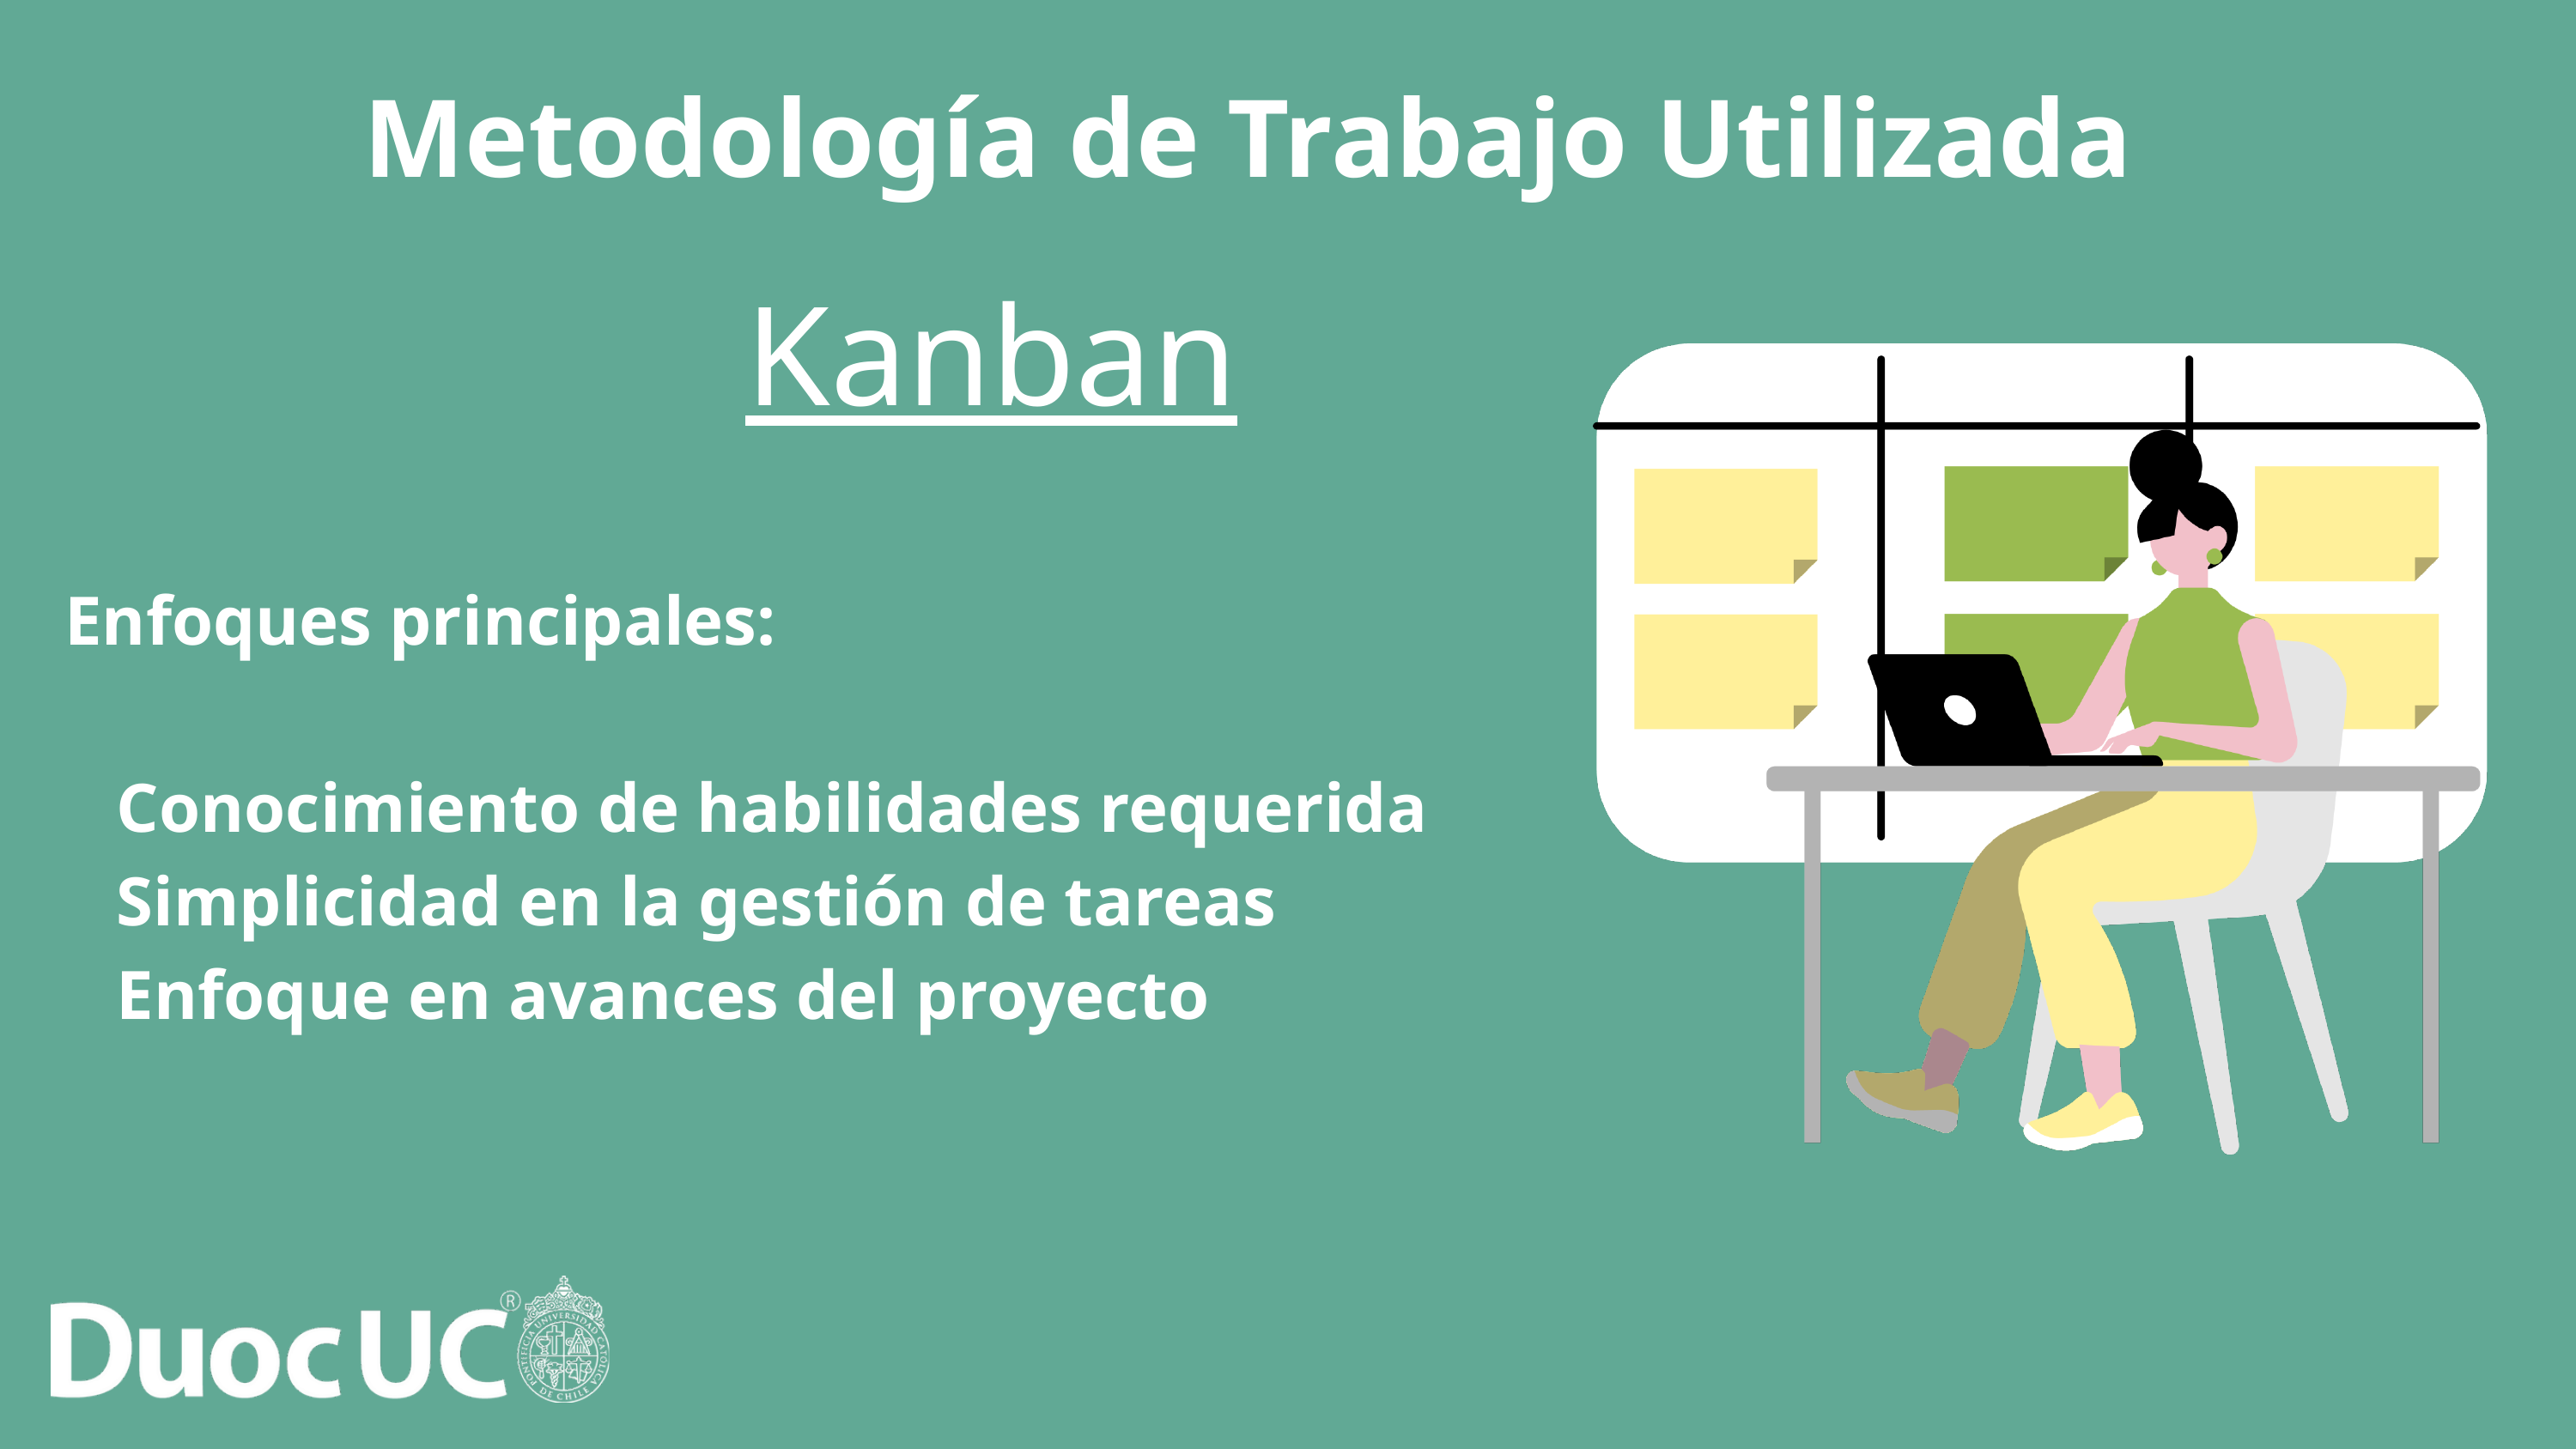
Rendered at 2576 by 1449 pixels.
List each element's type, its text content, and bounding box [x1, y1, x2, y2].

text_box Kanban [734, 240, 1249, 433]
text_box [51, 1276, 610, 1403]
text_box Enfoques principales: Conocimiento de habilidades requerida Simplicidad en la gestión de tareas Enfoque en avances del proyecto [64, 565, 1509, 1127]
text_box Metodología de Trabajo Utilizada [209, 48, 2287, 199]
text_box [1592, 343, 2488, 1155]
